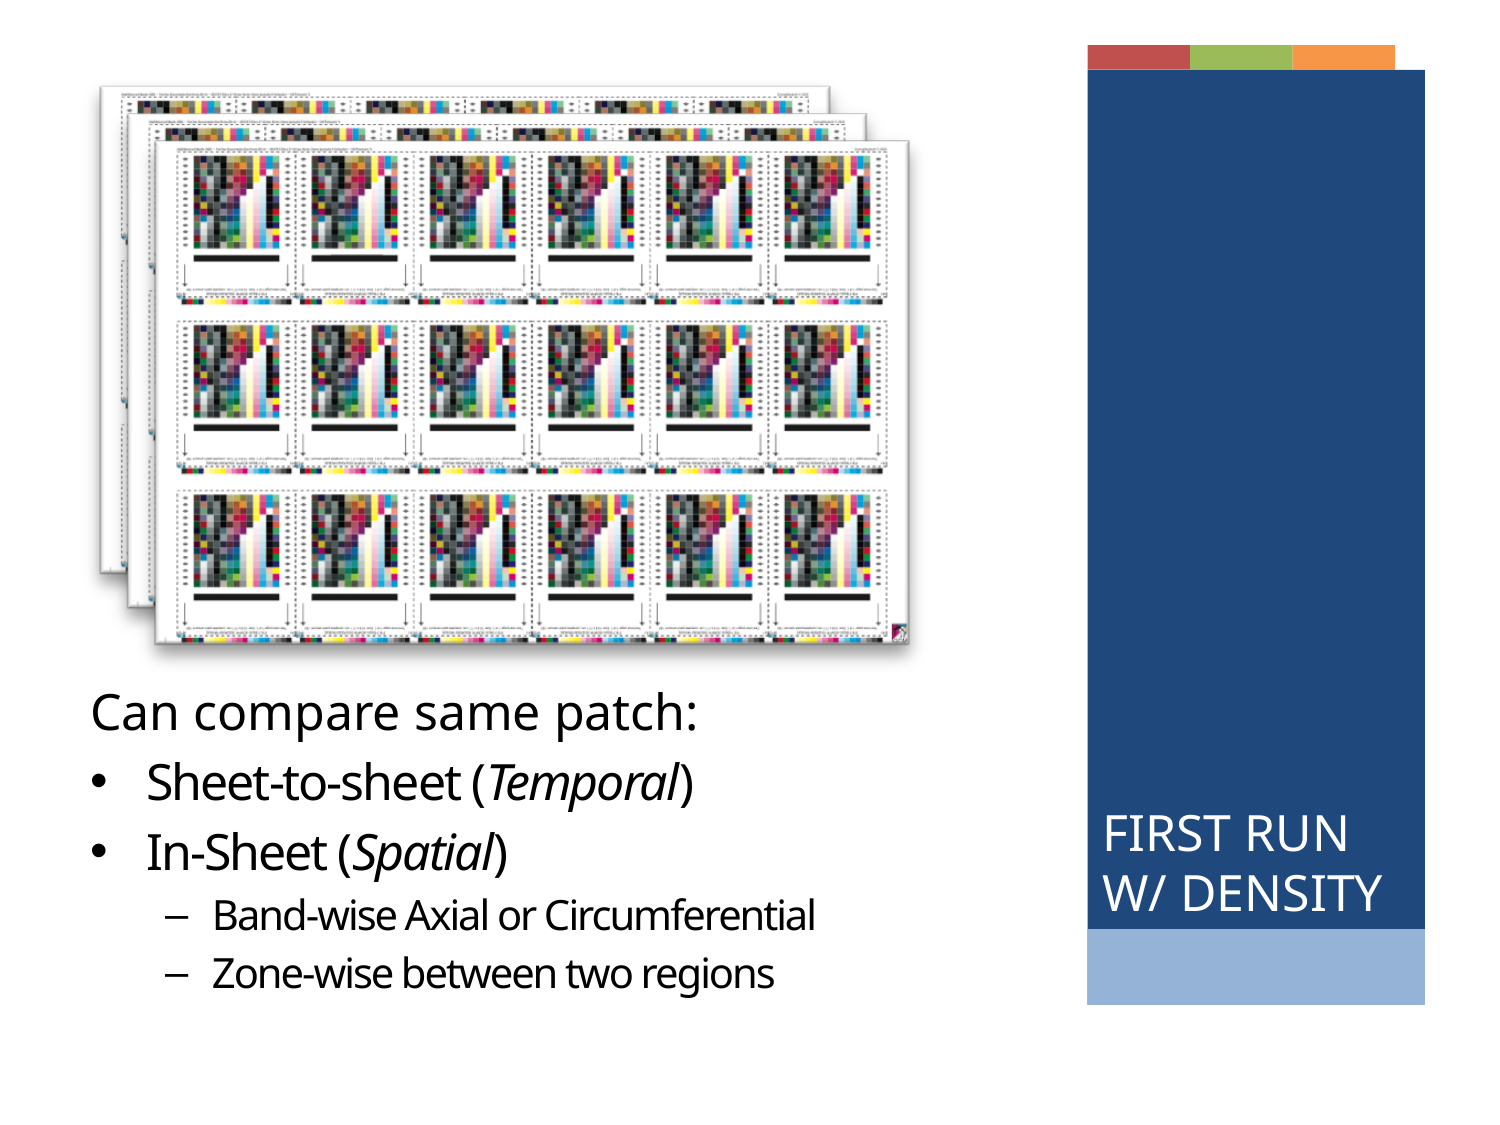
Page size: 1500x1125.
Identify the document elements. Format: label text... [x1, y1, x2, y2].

list Can compare same patch: Sheet-to-sheet (Temporal) In-Sheet (Spatial) Band-wise Axial or Circumferential Zone-wise between two regions [75, 45, 1063, 1005]
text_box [74, 71, 935, 681]
title First Run w/ Density [1087, 45, 1425, 930]
